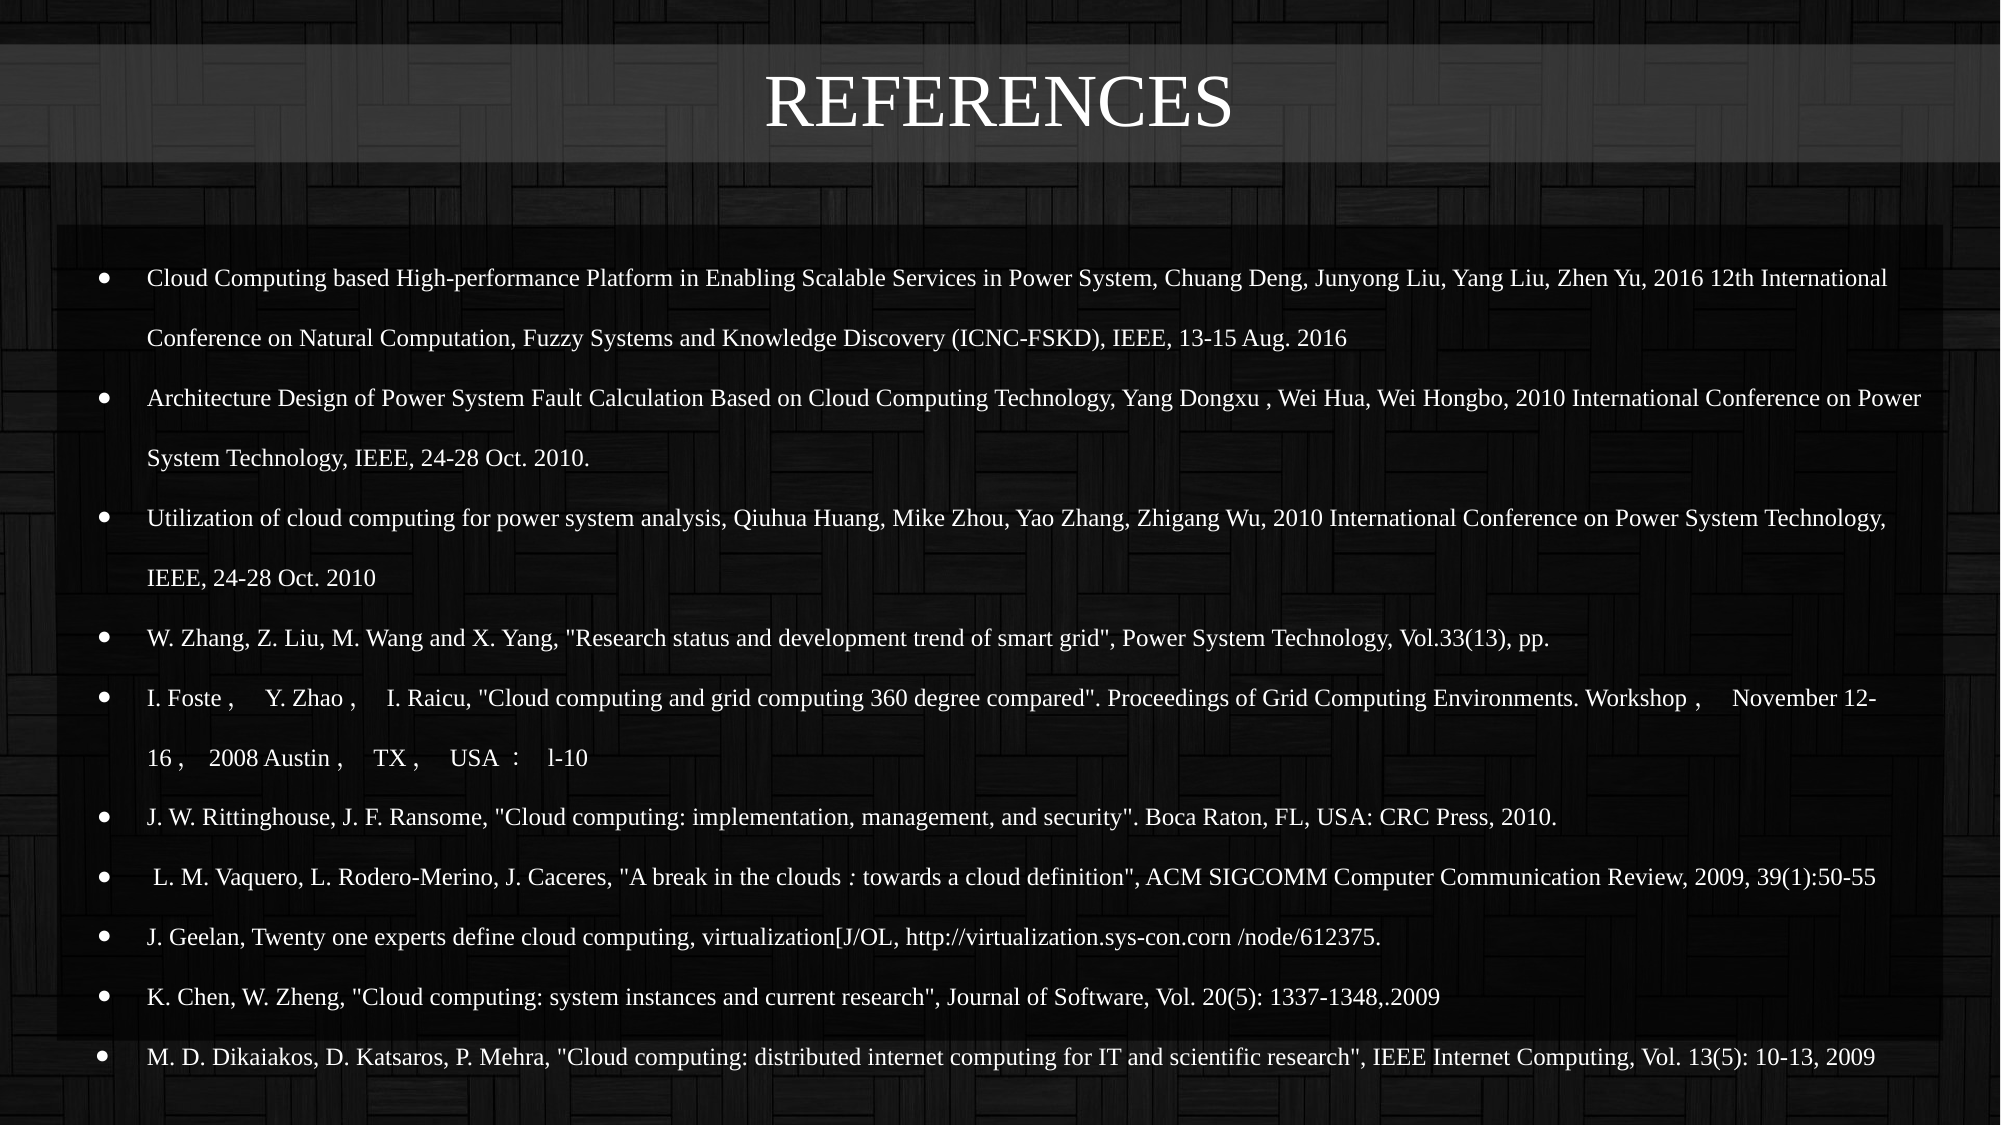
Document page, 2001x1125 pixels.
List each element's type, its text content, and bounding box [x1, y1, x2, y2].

picture [0, 0, 2001, 1125]
text_box REFERENCES [0, 44, 2000, 163]
text_box Cloud Computing based High-performance Platform in Enabling Scalable Services in Power System, Chuang Deng, Junyong Liu, Yang Liu, Zhen Yu, 2016 12th International Conference on Natural Computation, Fuzzy Systems and Knowledge Discovery (ICNC-FSKD), IEEE, 13-15 Aug. 2016 Architecture Design of Power System Fault Calculation Based on Cloud Computing Technology, Yang Dongxu , Wei Hua, Wei Hongbo, 2010 International Conference on Power System Technology, IEEE, 24-28 Oct. 2010. Utilization of cloud computing for power system analysis, Qiuhua Huang, Mike Zhou, Yao Zhang, Zhigang Wu, 2010 International Conference on Power System Technology, IEEE, 24-28 Oct. 2010 W. Zhang, Z. Liu, M. Wang and X. Yang, "Research status and development trend of smart grid", Power System Technology, Vol.33(13), pp. I. Foste， Y. Zhao， I. Raicu, "Cloud computing and grid computing 360 degree compared". Proceedings of Grid Computing Environments. Workshop， November 12-16，2008 Austin， TX， USA ： l-10 J. W. Rittinghouse, J. F. Ransome, "Cloud computing: implementation, management, and security". Boca Raton, FL, USA: CRC Press, 2010. L. M. Vaquero, L. Rodero-Merino, J. Caceres, "A break in the clouds : towards a cloud definition", ACM SIGCOMM Computer Communication Review, 2009, 39(1):50-55 J. Geelan, Twenty one experts define cloud computing, virtualization[J/OL, http://virtualization.sys-con.corn /node/612375. K. Chen, W. Zheng, "Cloud computing: system instances and current research", Journal of Software, Vol. 20(5): 1337-1348,.2009 M. D. Dikaiakos, D. Katsaros, P. Mehra, "Cloud computing: distributed internet computing for IT and scientific research", IEEE Internet Computing, Vol. 13(5): 10-13, 2009 [56, 224, 1944, 1041]
